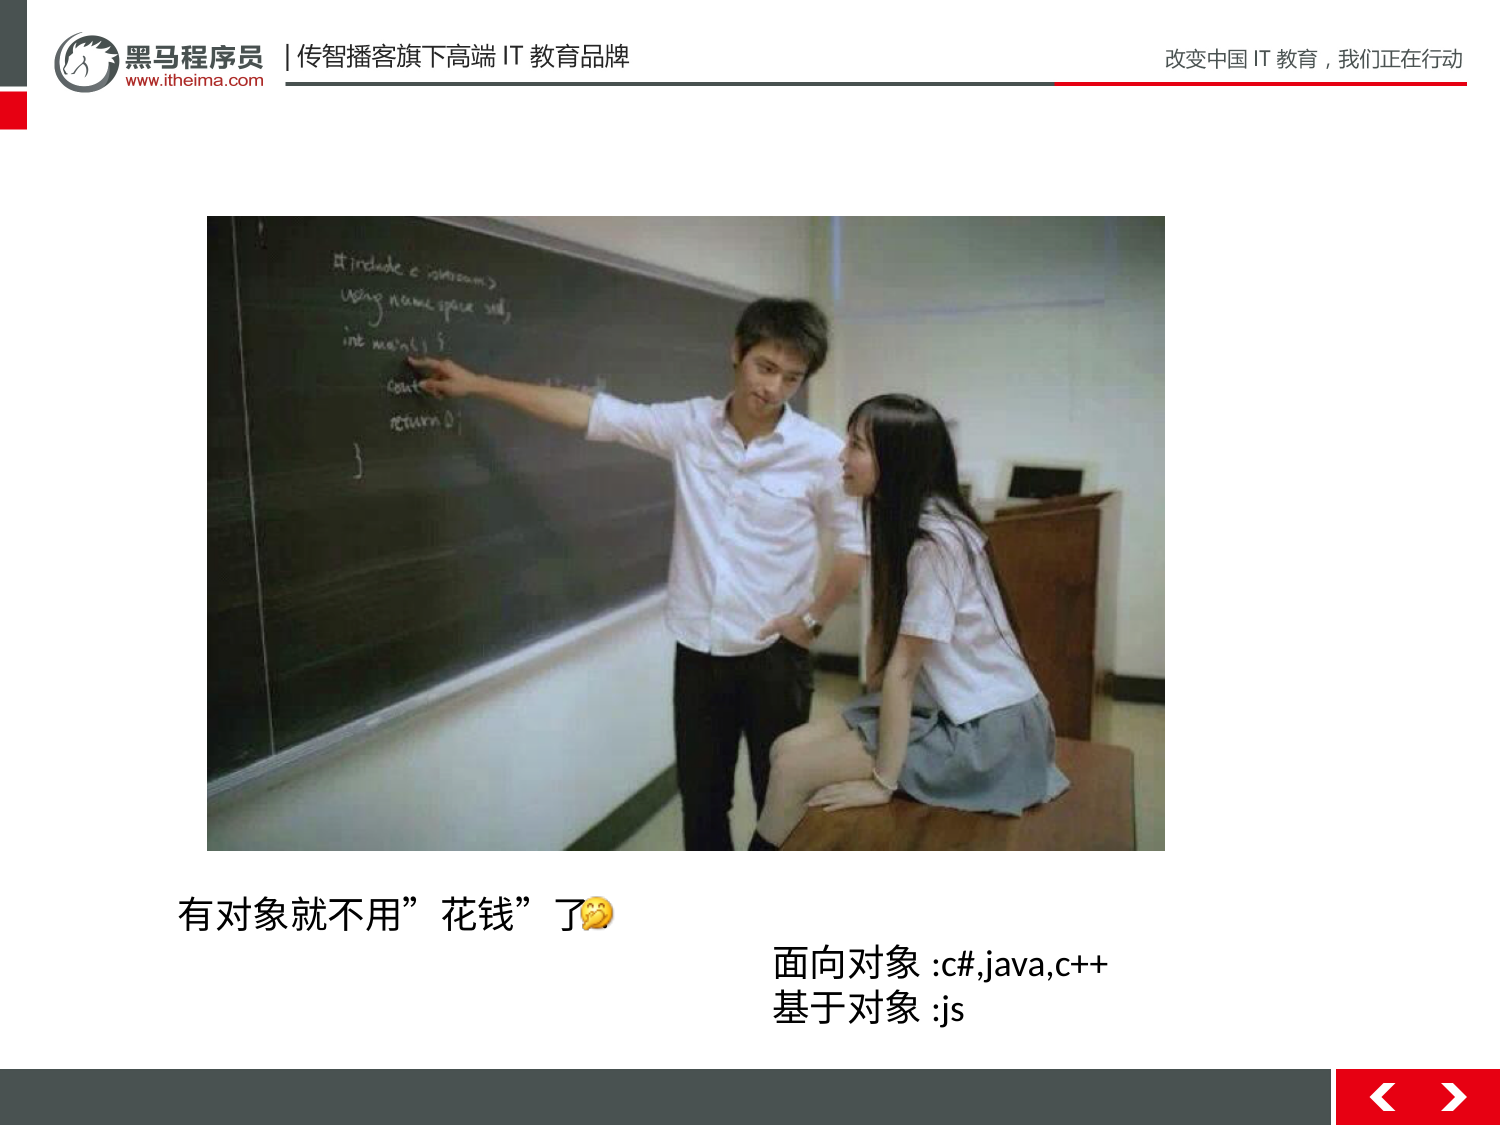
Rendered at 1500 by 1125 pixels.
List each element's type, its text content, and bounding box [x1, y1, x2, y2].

text_box 有对象就不用”花钱”了! [162, 883, 666, 944]
text_box 面向对象:c#,java,c++ 基于对象:js [757, 931, 1281, 1037]
picture [0, 0, 1500, 1125]
